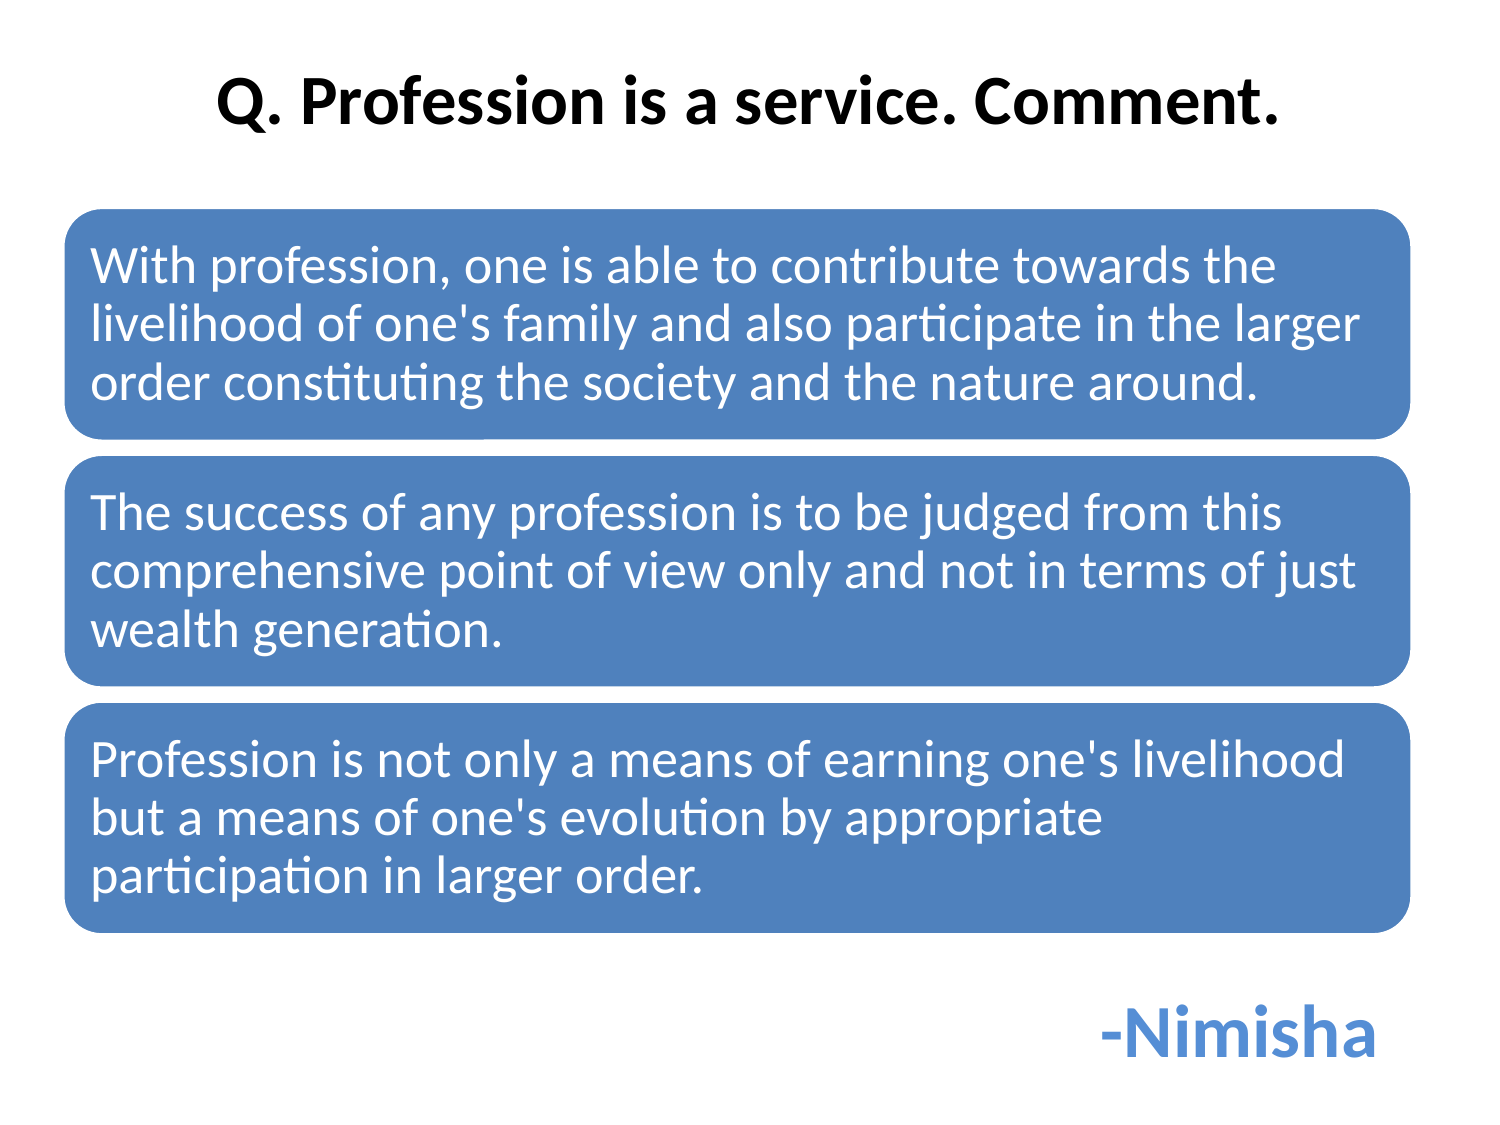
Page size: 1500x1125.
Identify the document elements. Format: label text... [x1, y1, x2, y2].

title Q. Profession is a service. Comment. [75, 45, 1425, 233]
text_box -Nimisha [1085, 974, 1394, 1080]
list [62, 199, 1413, 943]
